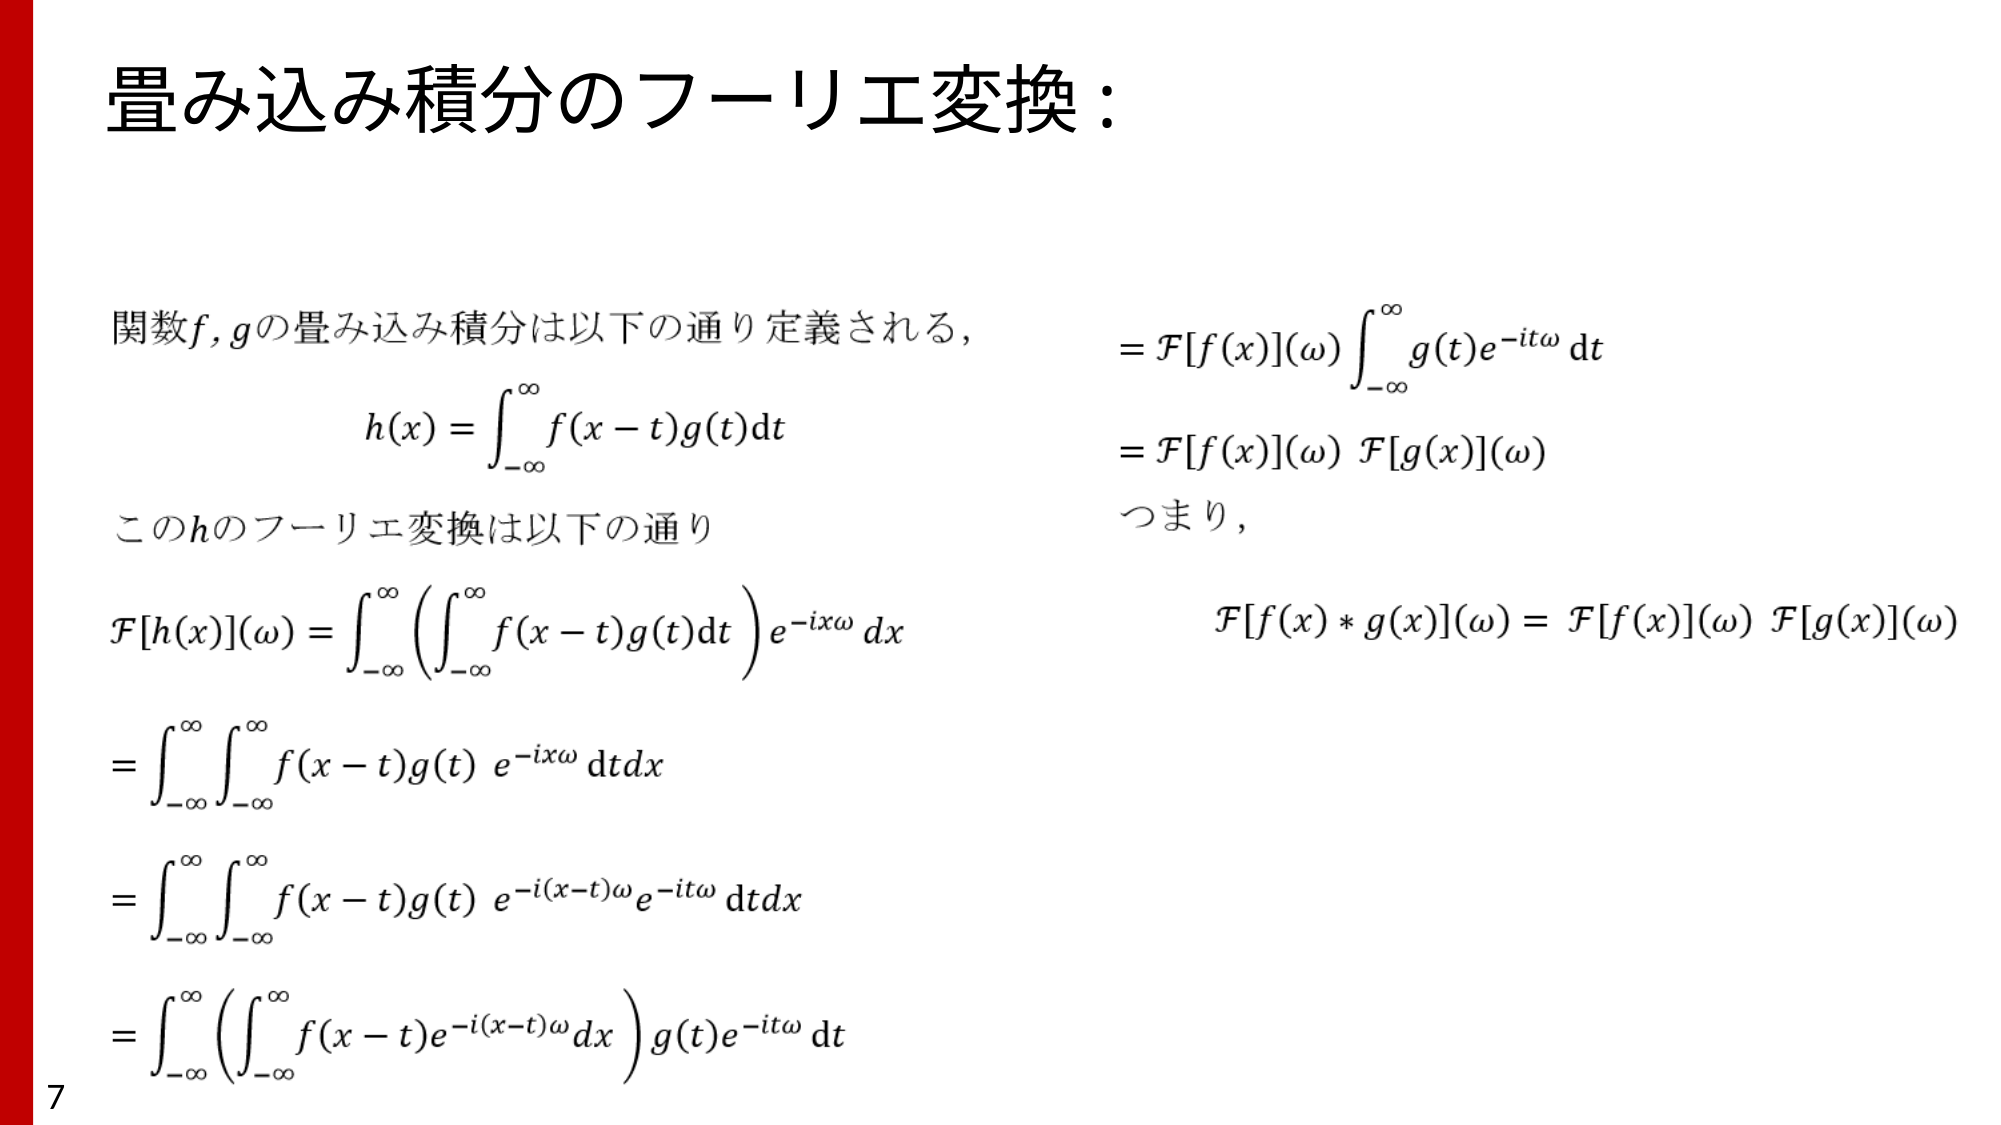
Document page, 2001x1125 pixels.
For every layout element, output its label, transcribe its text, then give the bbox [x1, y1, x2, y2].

slide_number 7 [31, 1064, 482, 1125]
picture [89, 294, 993, 1101]
picture [1097, 275, 2000, 656]
